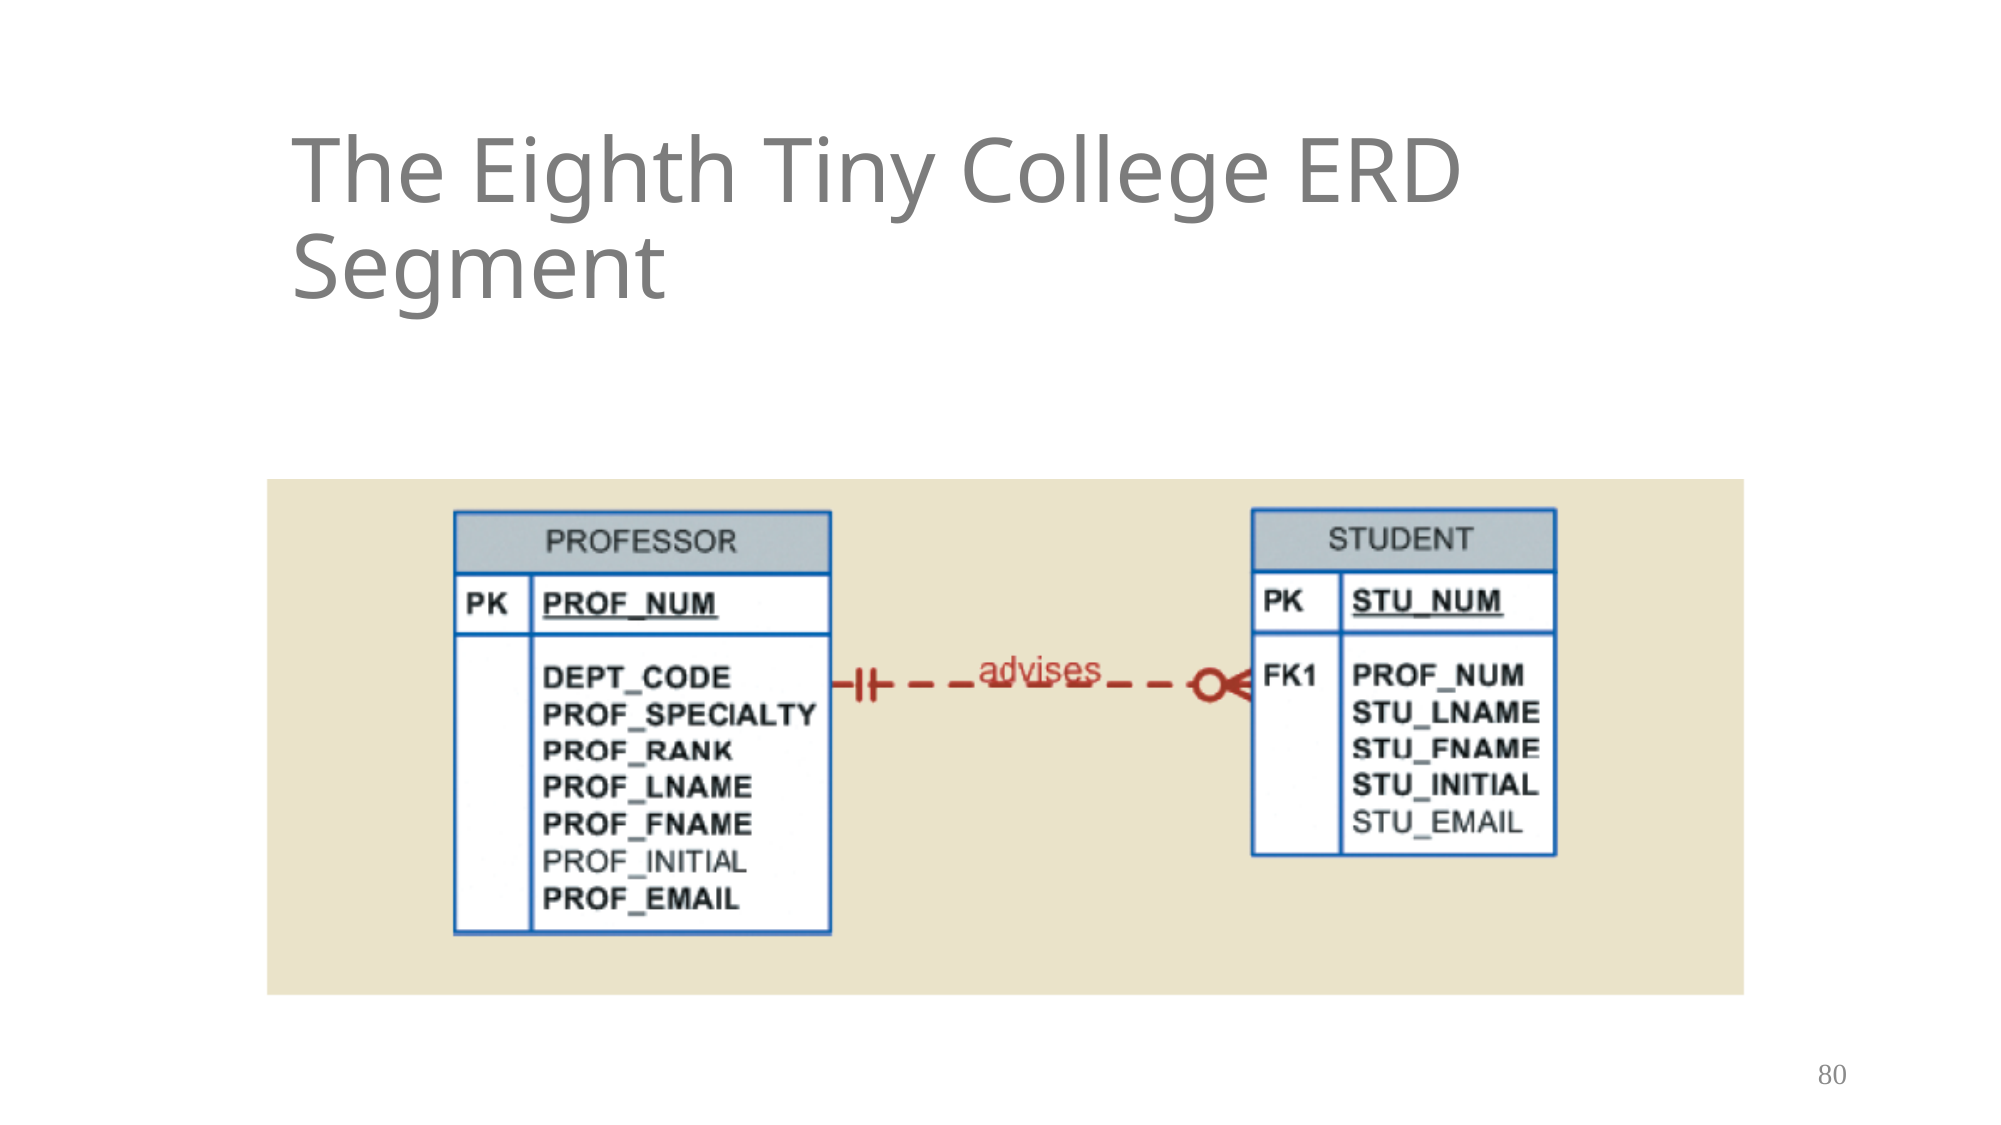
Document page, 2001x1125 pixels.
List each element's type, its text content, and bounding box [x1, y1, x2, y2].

title The Eighth Tiny College ERD Segment [276, 133, 1724, 309]
picture [249, 479, 1756, 1007]
slide_number 80 [1412, 1042, 1863, 1103]
